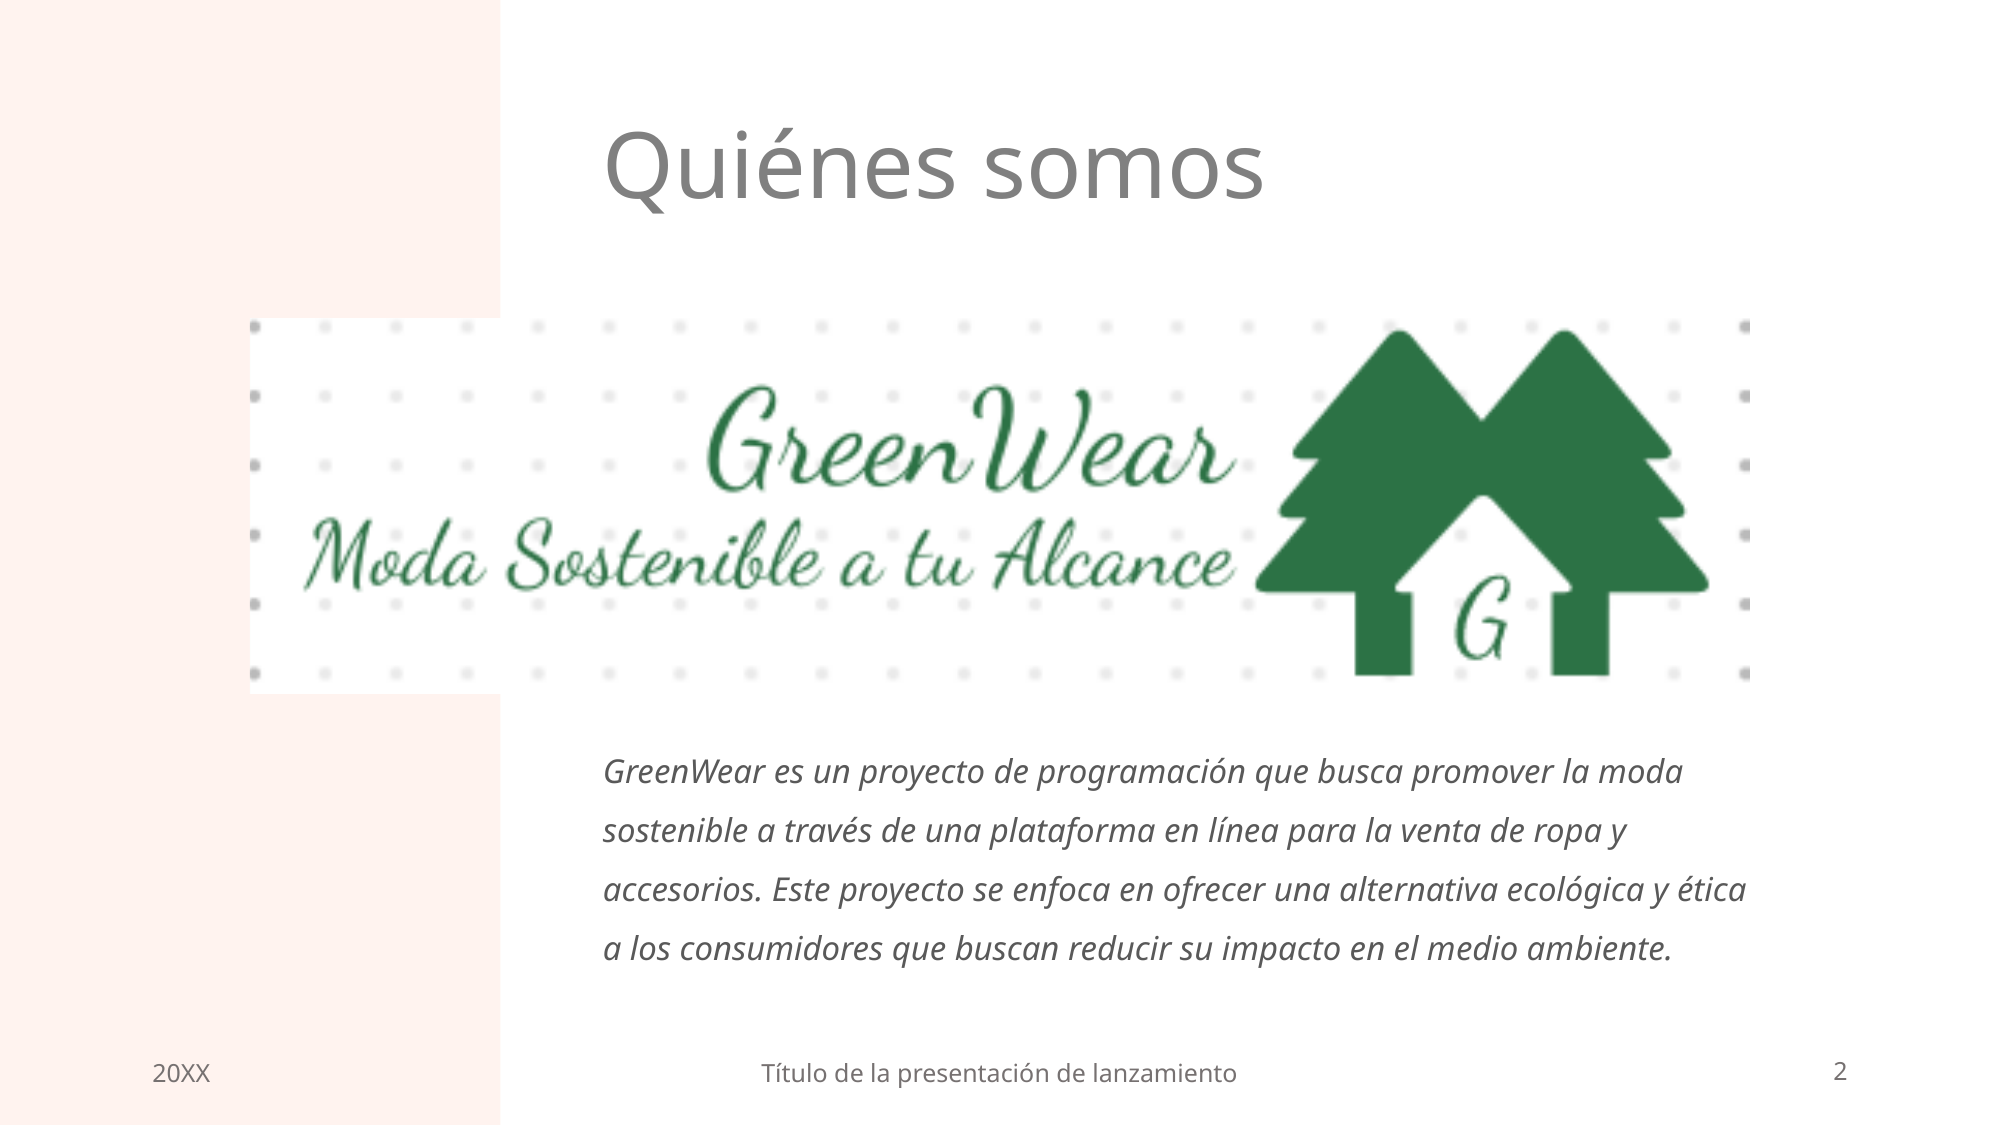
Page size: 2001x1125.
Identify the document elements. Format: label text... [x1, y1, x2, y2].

footer Título de la presentación de lanzamiento [662, 1042, 1338, 1103]
slide_number 20XX [137, 1042, 588, 1103]
list GreenWear es un proyecto de programación que busca promover la moda sostenible a través de una plataforma en línea para la venta de ropa y accesorios. Este proyecto se enfoca en ofrecer una alternativa ecológica y ética a los consumidores que buscan reducir su impacto en el medio ambiente. [588, 723, 1784, 1027]
title Quiénes somos [587, 59, 1783, 278]
slide_number 2 [1412, 1042, 1863, 1103]
picture [249, 318, 1750, 694]
